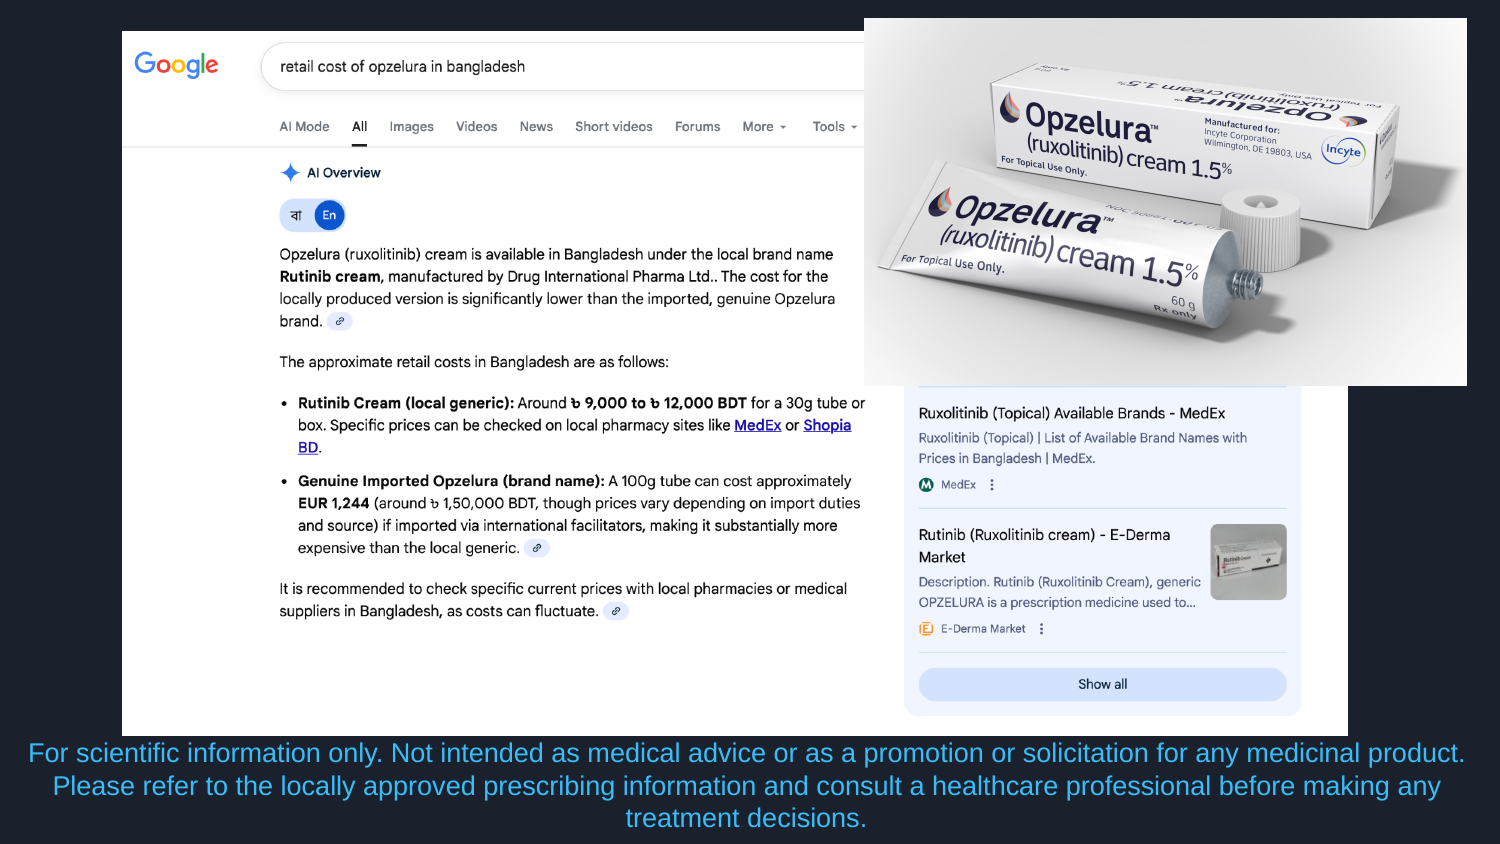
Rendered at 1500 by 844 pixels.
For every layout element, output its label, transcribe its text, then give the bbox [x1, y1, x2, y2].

text_box For scientific information only. Not intended as medical advice or as a promotion or solicitation for any medicinal product. Please refer to the locally approved prescribing information and consult a healthcare professional before making any treatment decisions. [26, 735, 1467, 834]
picture [121, 17, 1467, 737]
